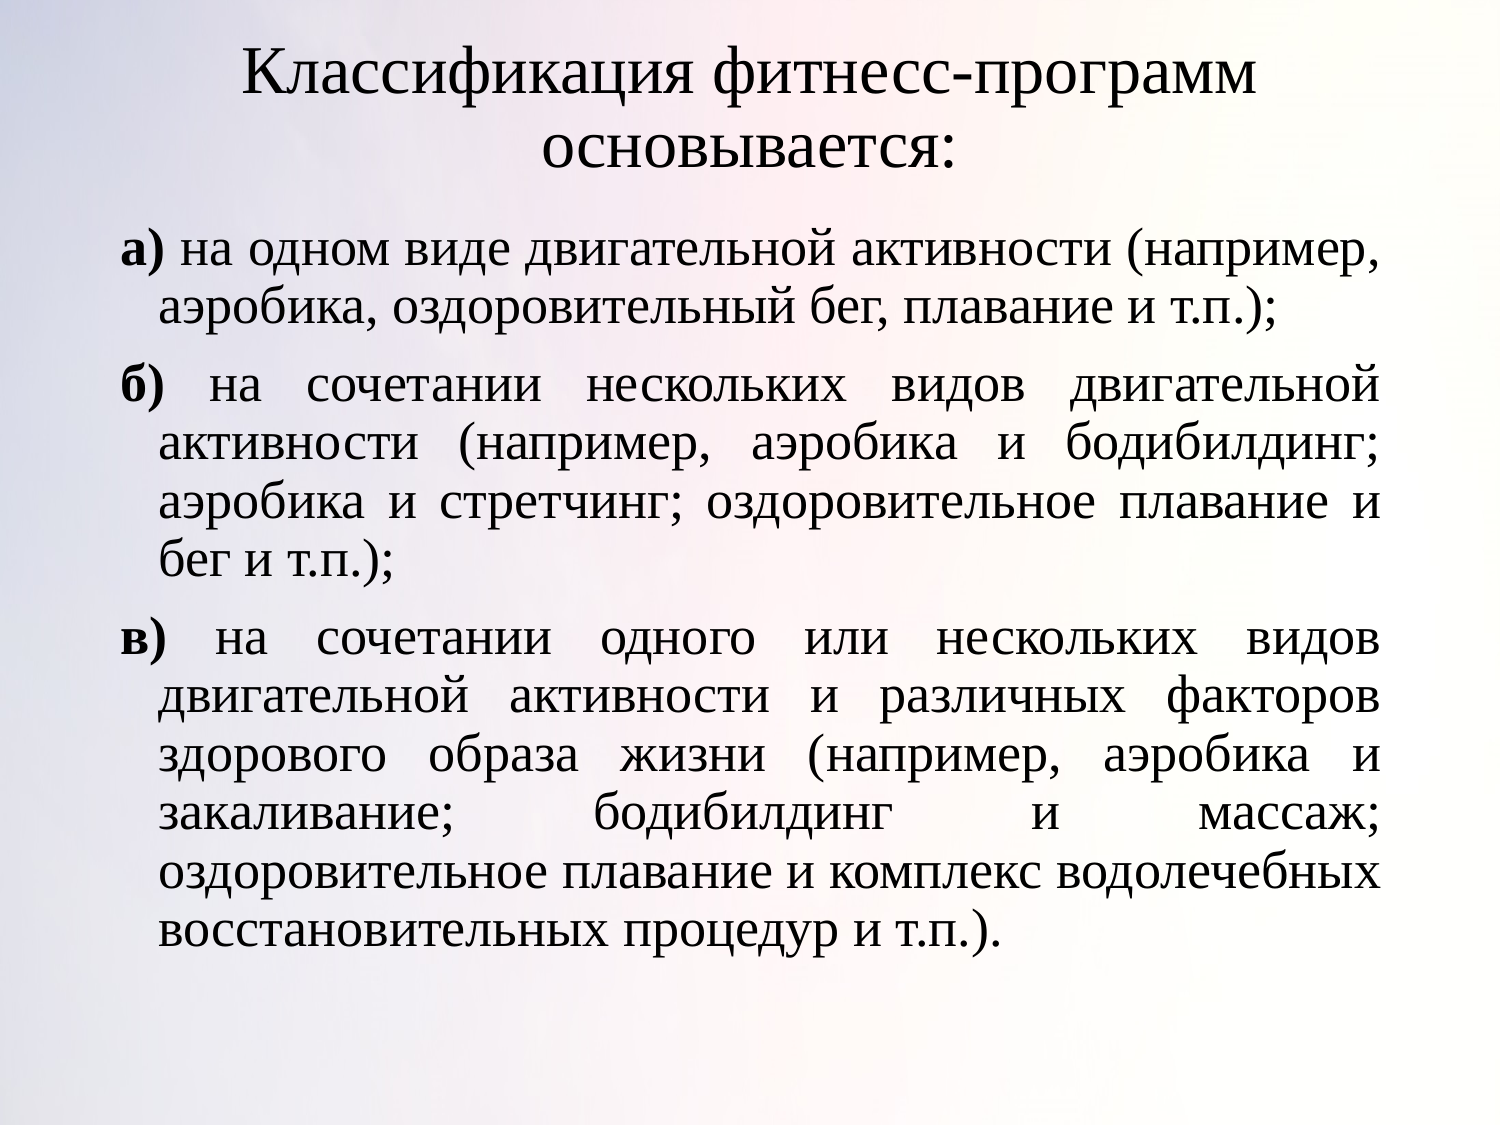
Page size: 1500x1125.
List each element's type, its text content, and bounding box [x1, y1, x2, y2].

list а) на одном виде двигательной активности (например, аэробика, оздоровительный бег, плавание и т.п.); б) на сочетании нескольких видов двигательной активности (например, аэробика и бодибилдинг; аэробика и стретчинг; оздоровительное плавание и бег и т.п.); в) на сочетании одного или нескольких видов двигательной активности и различных факторов здорового образа жизни (например, аэробика и закаливание; бодибилдинг и массаж; оздоровительное плавание и комплекс водолечебных восстановительных процедур и т.п.). [105, 211, 1397, 1014]
title Классификация фитнесс-программ основывается: [103, 26, 1397, 191]
picture [0, 0, 1500, 1125]
